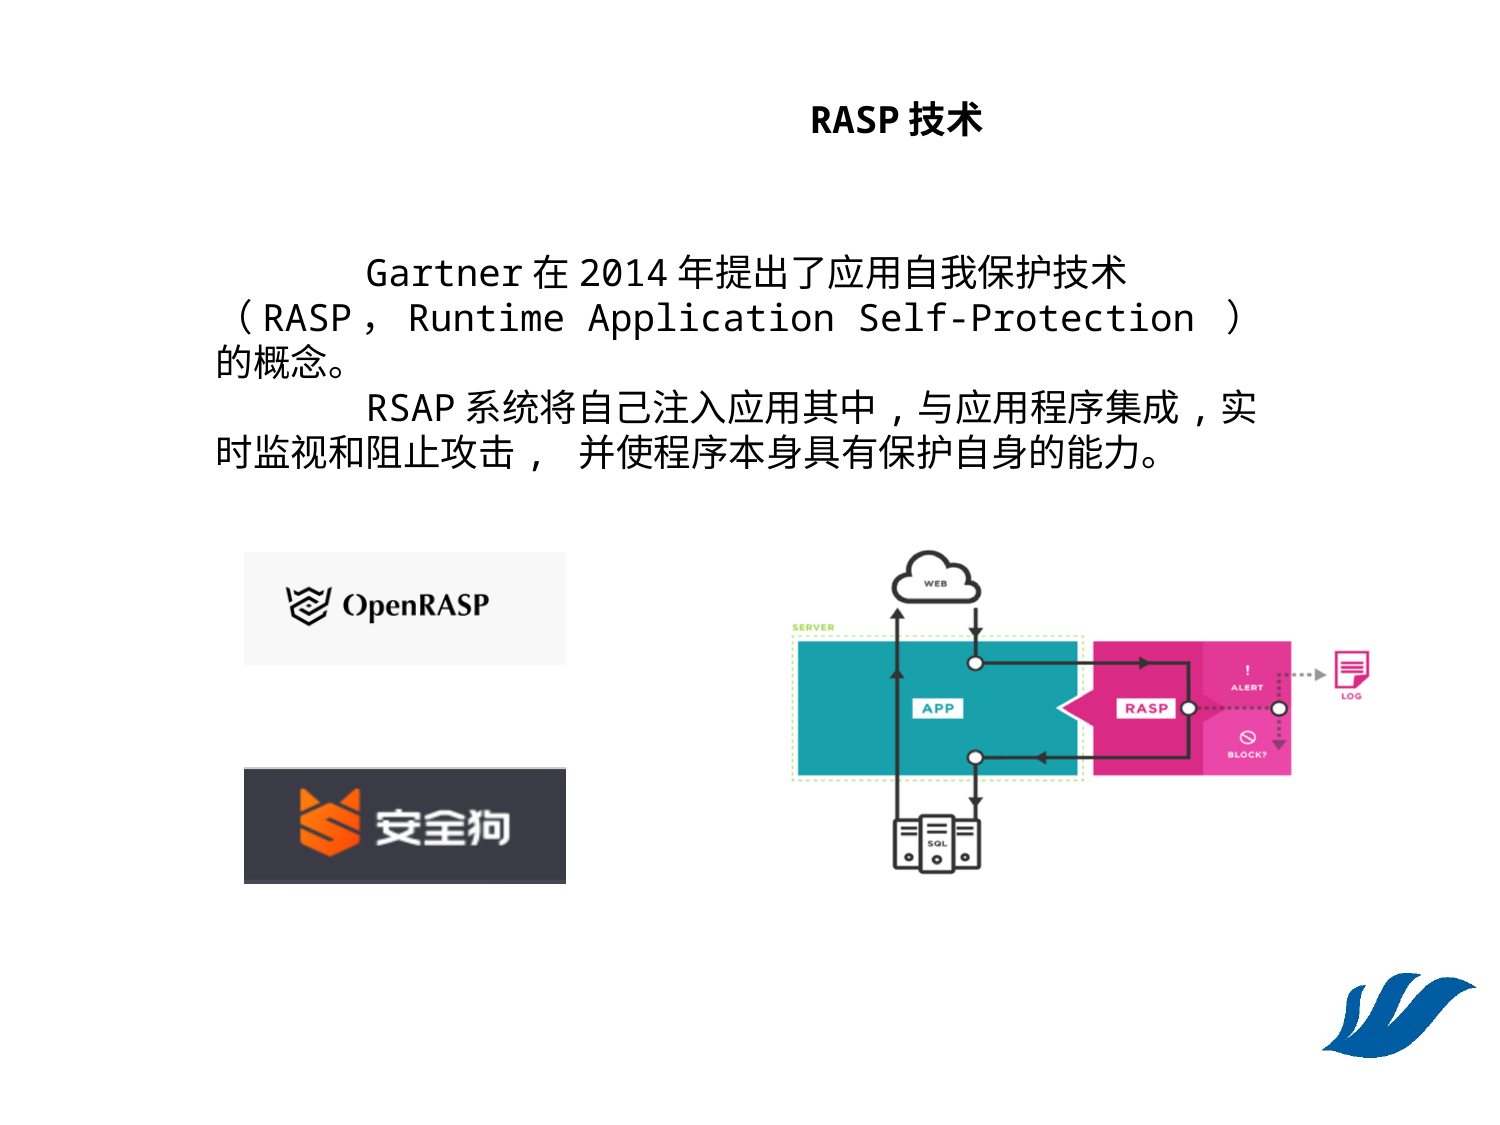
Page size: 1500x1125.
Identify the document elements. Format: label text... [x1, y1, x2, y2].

text_box RASP技术 [494, 88, 1062, 194]
picture [1298, 915, 1499, 1115]
picture [244, 552, 567, 665]
picture [244, 767, 567, 884]
picture [768, 529, 1399, 906]
text_box Gartner在2014年提出了应用自我保护技术（RASP，Run­time Ap­pli­ca­tion Self-Pro­tec­tion ）的概念。 RSAP系统将自己注入应用其中,与应用程序集成,实时监视和阻止攻击, 并使程序本身具有保护自身的能力。 [201, 241, 1299, 482]
